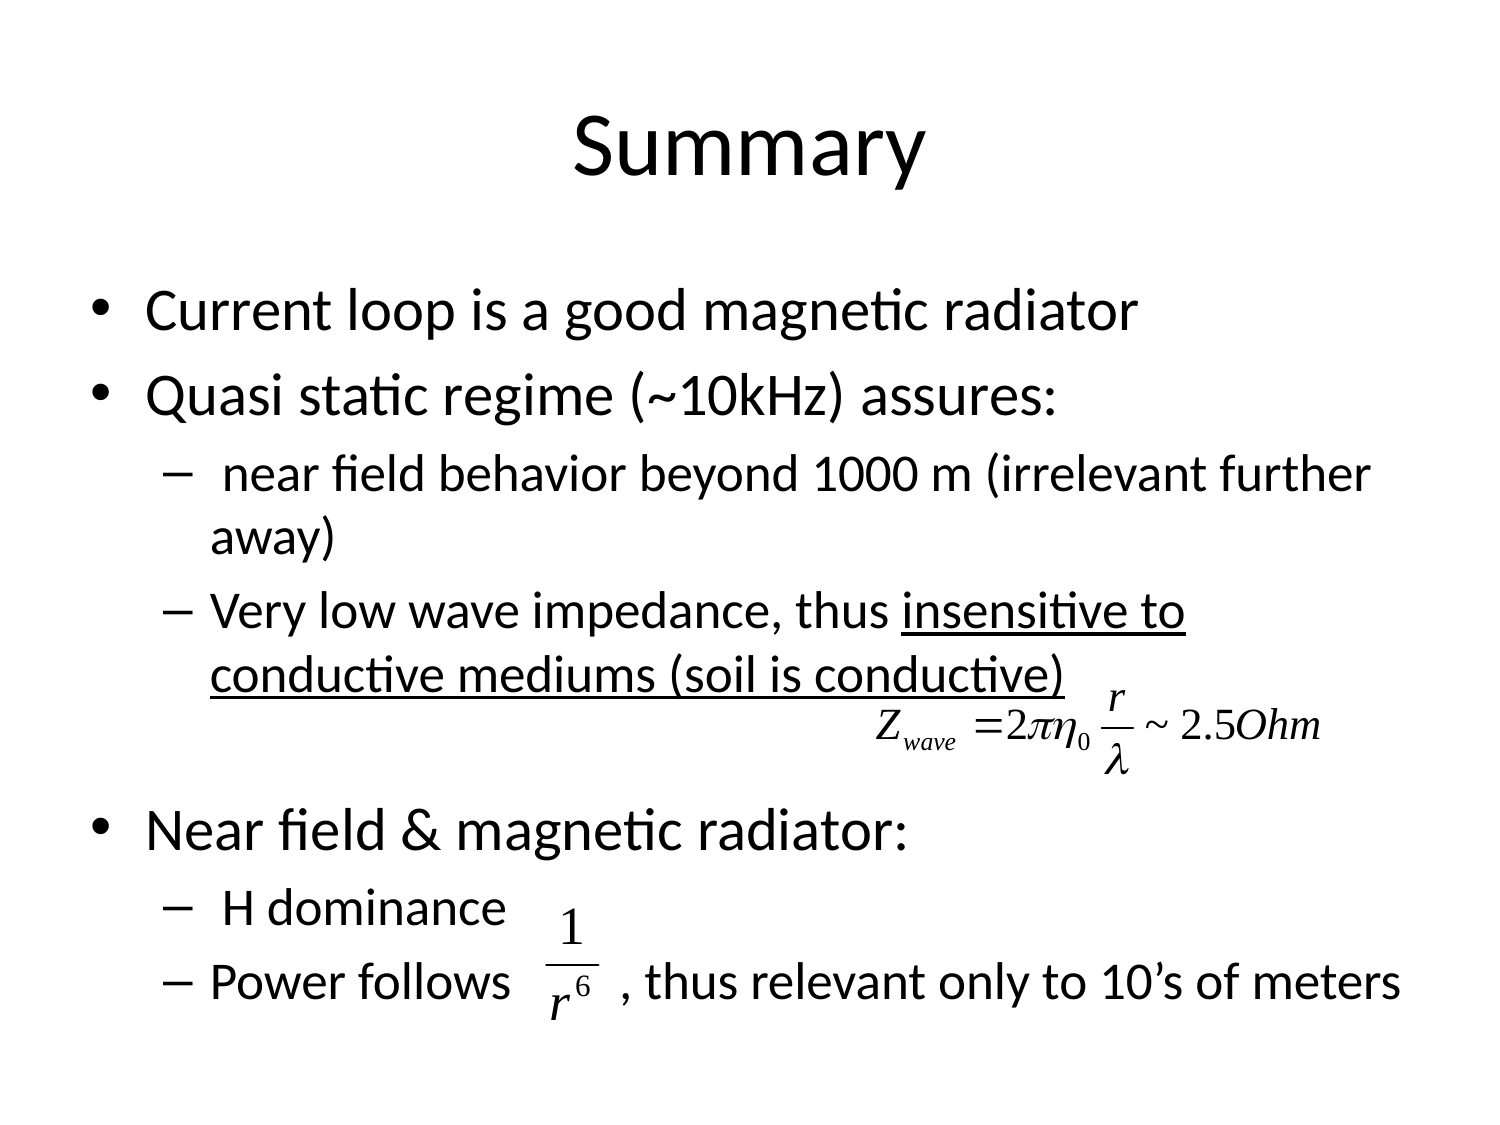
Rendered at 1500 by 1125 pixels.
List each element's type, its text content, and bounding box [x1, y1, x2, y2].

title Summary [75, 45, 1425, 233]
list Current loop is a good magnetic radiator Quasi static regime (~10kHz) assures: near field behavior beyond 1000 m (irrelevant further away) Very low wave impedance, thus insensitive to conductive mediums (soil is conductive) Near field & magnetic radiator: H dominance Power follows , thus relevant only to 10’s of meters [75, 262, 1425, 1071]
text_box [537, 893, 610, 1033]
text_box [867, 668, 1330, 785]
